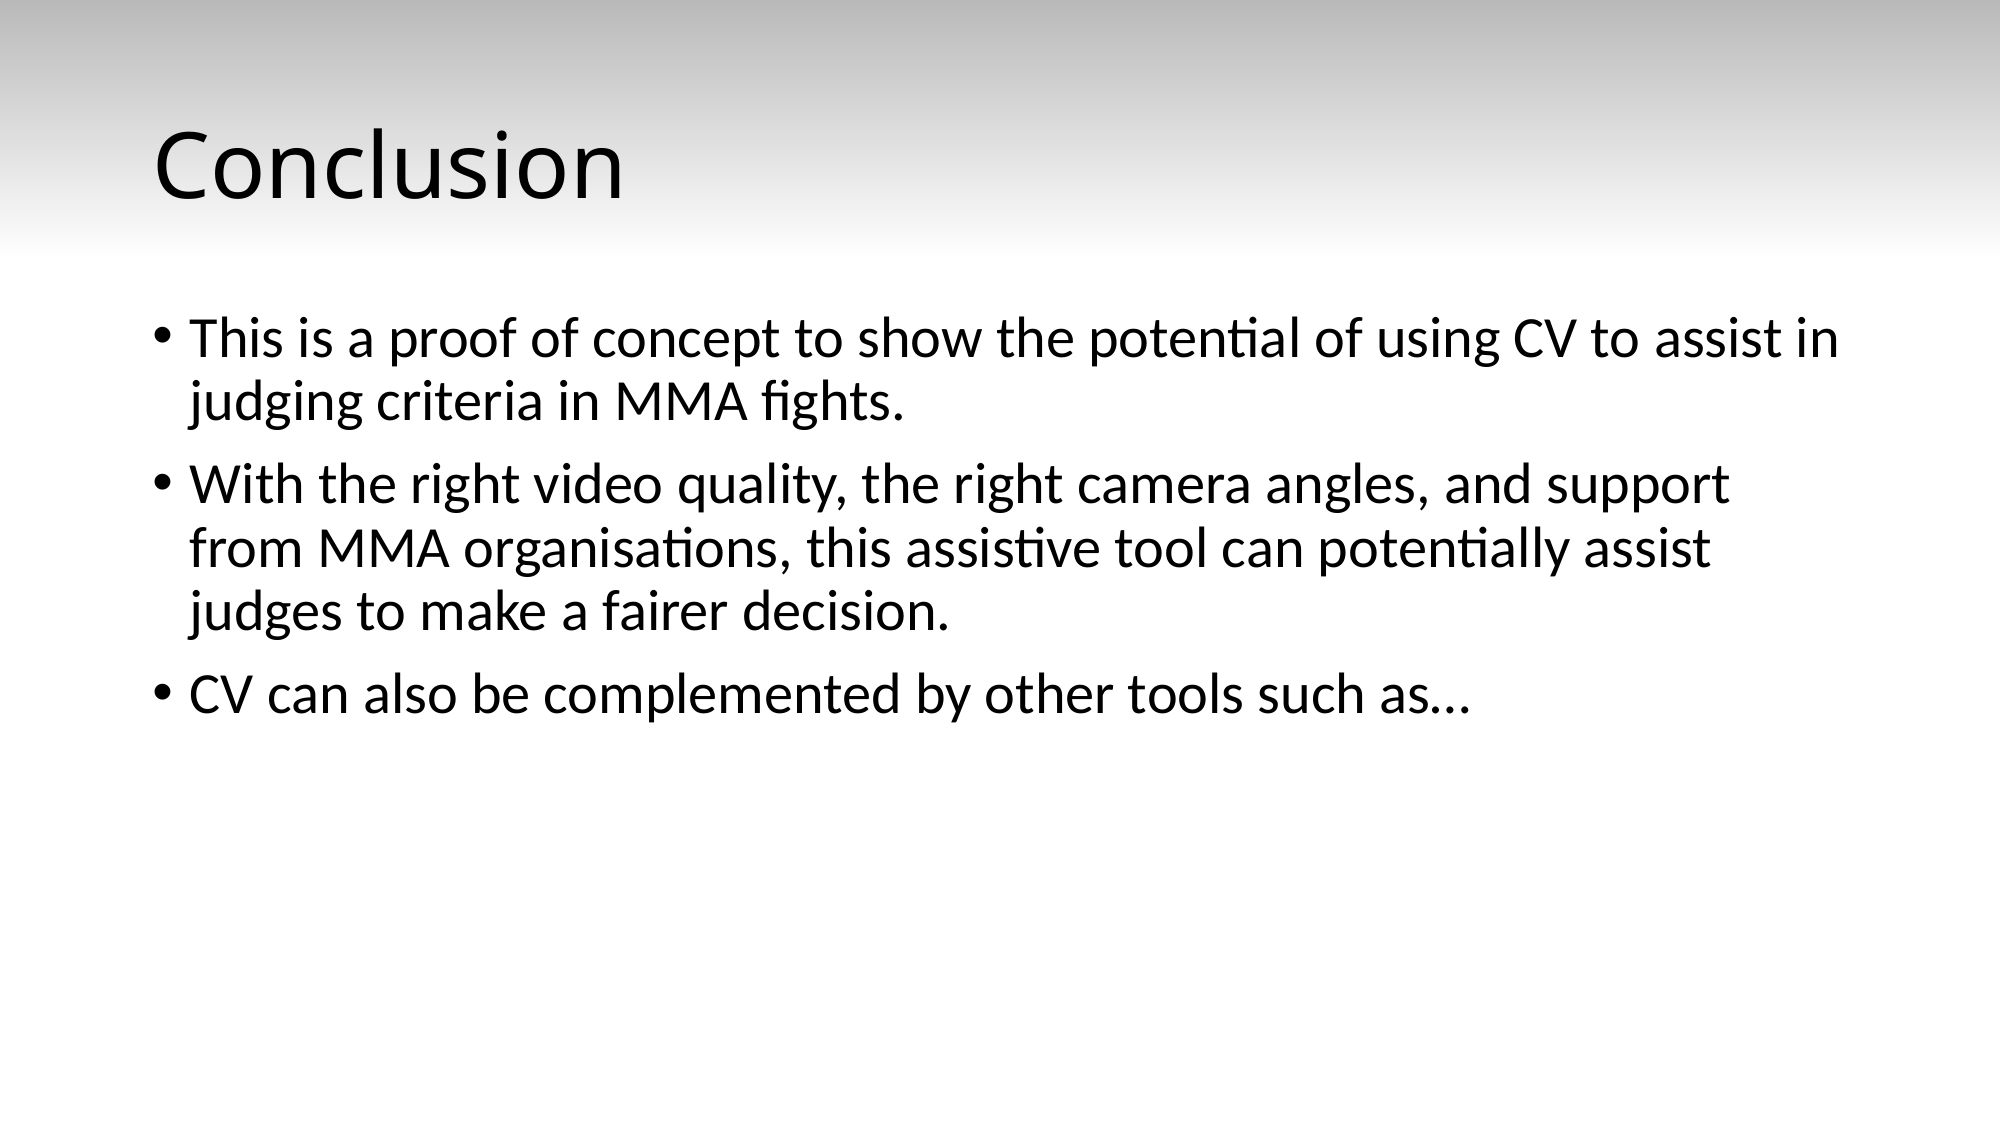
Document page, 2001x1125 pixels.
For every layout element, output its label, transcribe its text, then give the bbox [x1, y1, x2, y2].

title Conclusion [137, 59, 1863, 278]
list This is a proof of concept to show the potential of using CV to assist in judging criteria in MMA fights. With the right video quality, the right camera angles, and support from MMA organisations, this assistive tool can potentially assist judges to make a fairer decision. CV can also be complemented by other tools such as… [137, 299, 1863, 1014]
